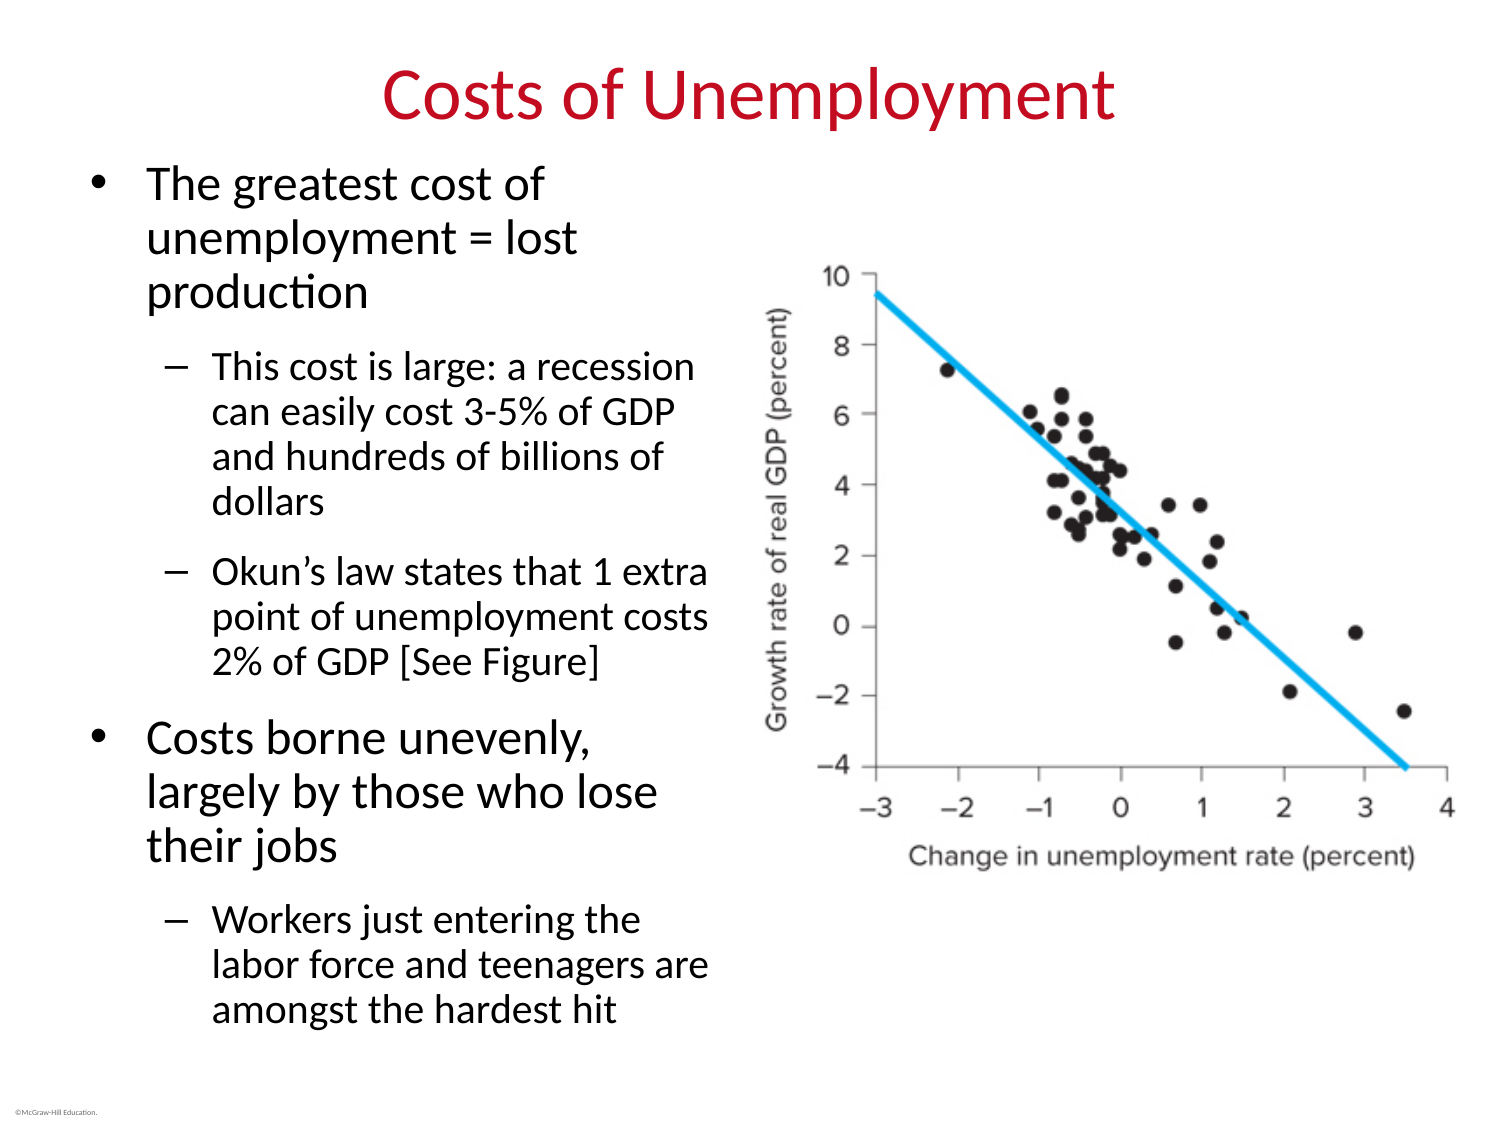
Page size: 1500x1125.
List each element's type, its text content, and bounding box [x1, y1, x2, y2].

list The greatest cost of unemployment = lost production This cost is large: a recession can easily cost 3-5% of GDP and hundreds of billions of dollars Okun’s law states that 1 extra point of unemployment costs 2% of GDP [See Figure] Costs borne unevenly, largely by those who lose their jobs Workers just entering the labor force and teenagers are amongst the hardest hit [75, 149, 738, 1072]
picture [762, 262, 1459, 876]
title Costs of Unemployment [0, 37, 1500, 138]
